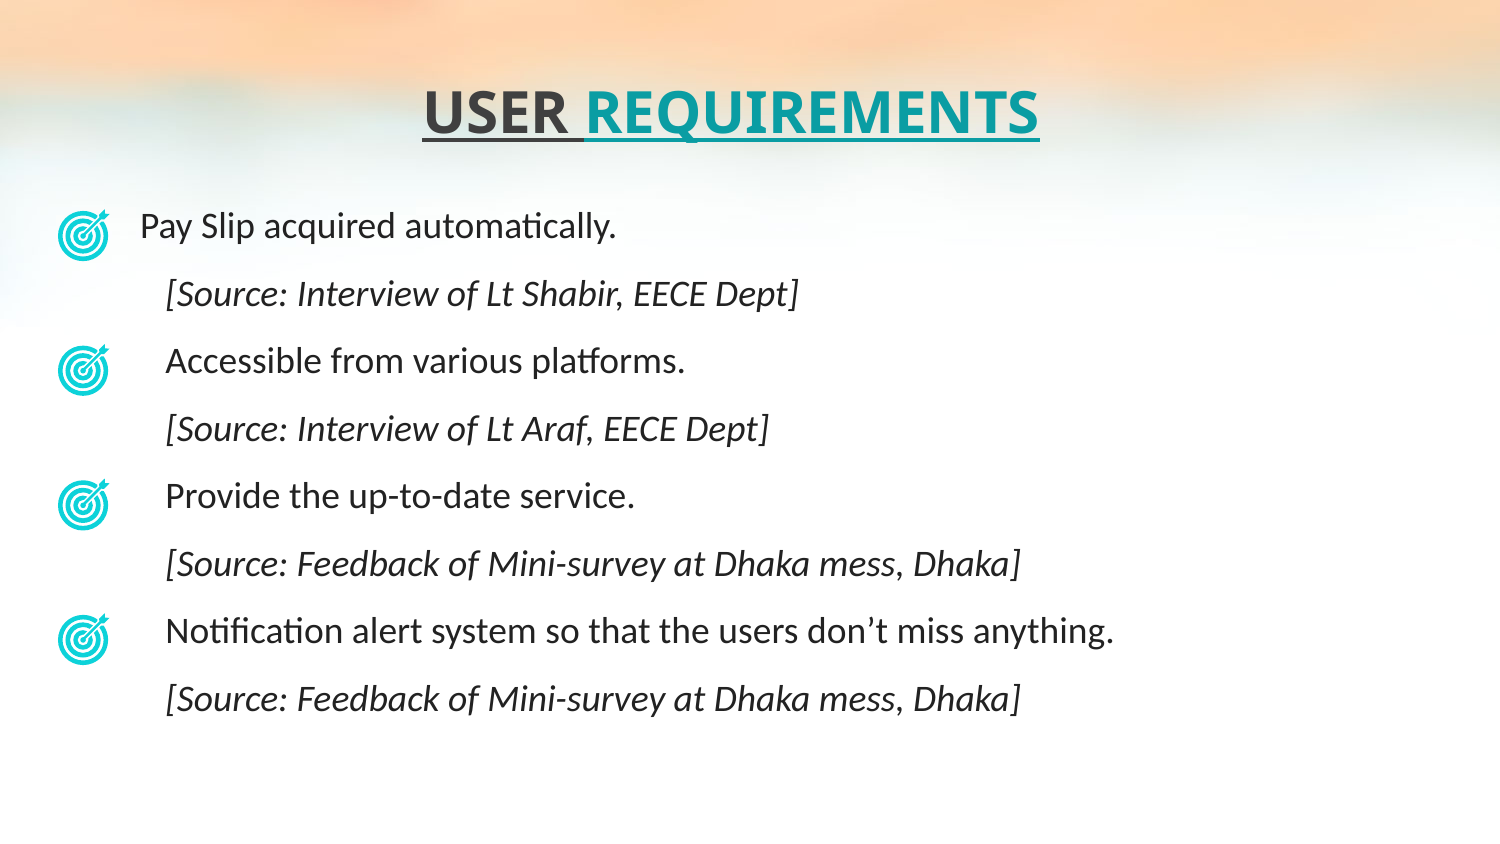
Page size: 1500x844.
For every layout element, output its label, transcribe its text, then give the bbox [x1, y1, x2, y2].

text_box Pay Slip acquired automatically. [Source: Interview of Lt Shabir, EECE Dept] Accessible from various platforms. [Source: Interview of Lt Araf, EECE Dept] Provide the up-to-date service. [Source: Feedback of Mini-survey at Dhaka mess, Dhaka] Notification alert system so that the users don’t miss anything. [Source: Feedback of Mini-survey at Dhaka mess, Dhaka] [46, 126, 1417, 727]
text_box [55, 341, 112, 398]
text_box [55, 611, 112, 668]
text_box [55, 476, 112, 533]
picture [0, 0, 1500, 844]
text_box [55, 207, 112, 264]
text_box USER REQUIREMENTS [360, 67, 1102, 126]
